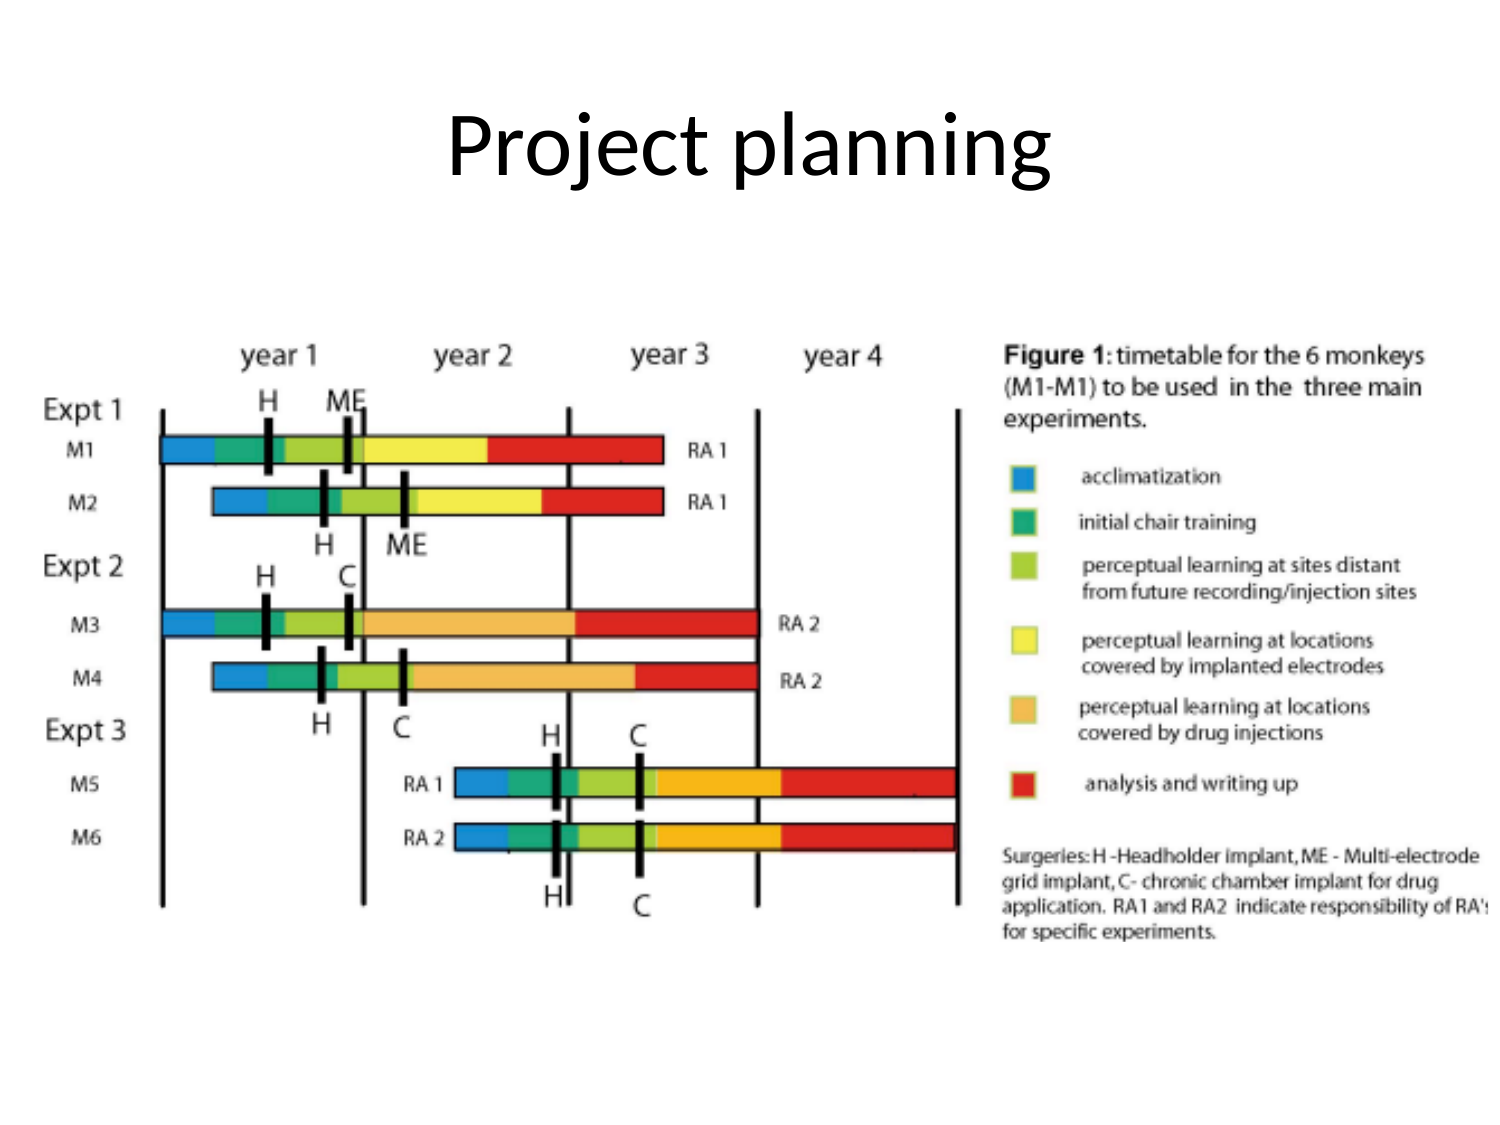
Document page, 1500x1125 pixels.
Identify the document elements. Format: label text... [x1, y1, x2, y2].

title Project planning [75, 45, 1425, 233]
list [30, 337, 1500, 942]
